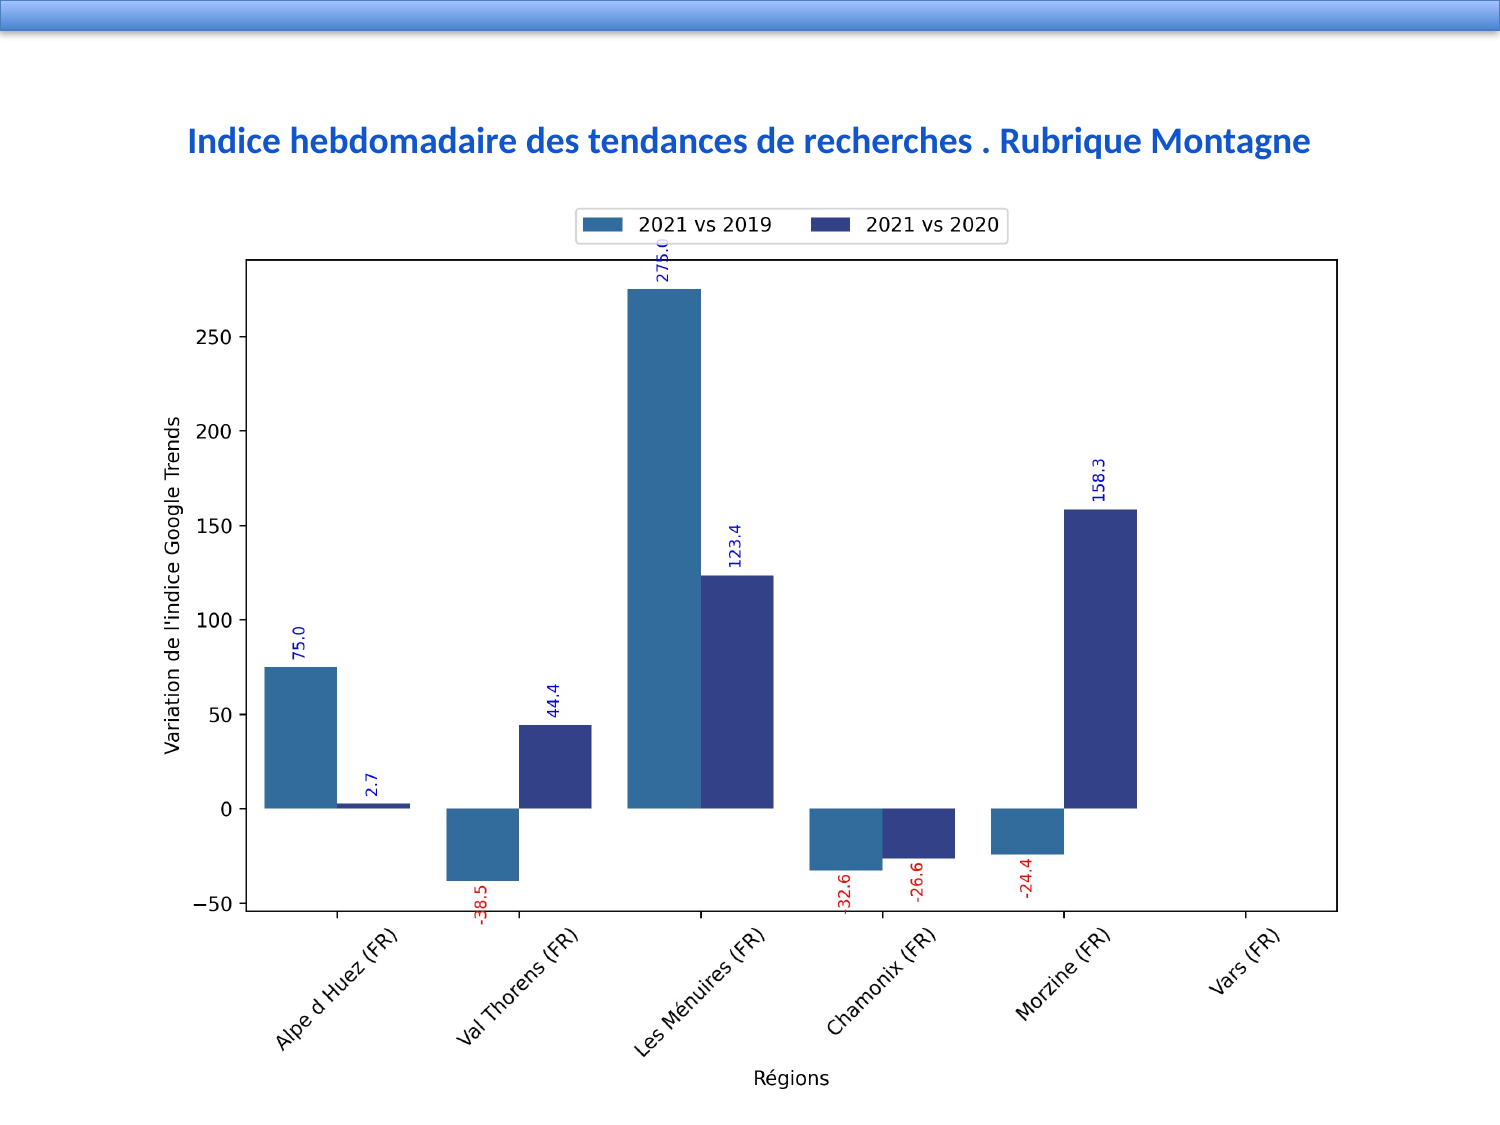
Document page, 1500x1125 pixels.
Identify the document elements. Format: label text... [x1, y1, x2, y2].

title Indice hebdomadaire des tendances de recherches . Rubrique Montagne [75, 45, 1425, 233]
picture [149, 194, 1351, 1103]
text_box [0, 0, 1500, 31]
